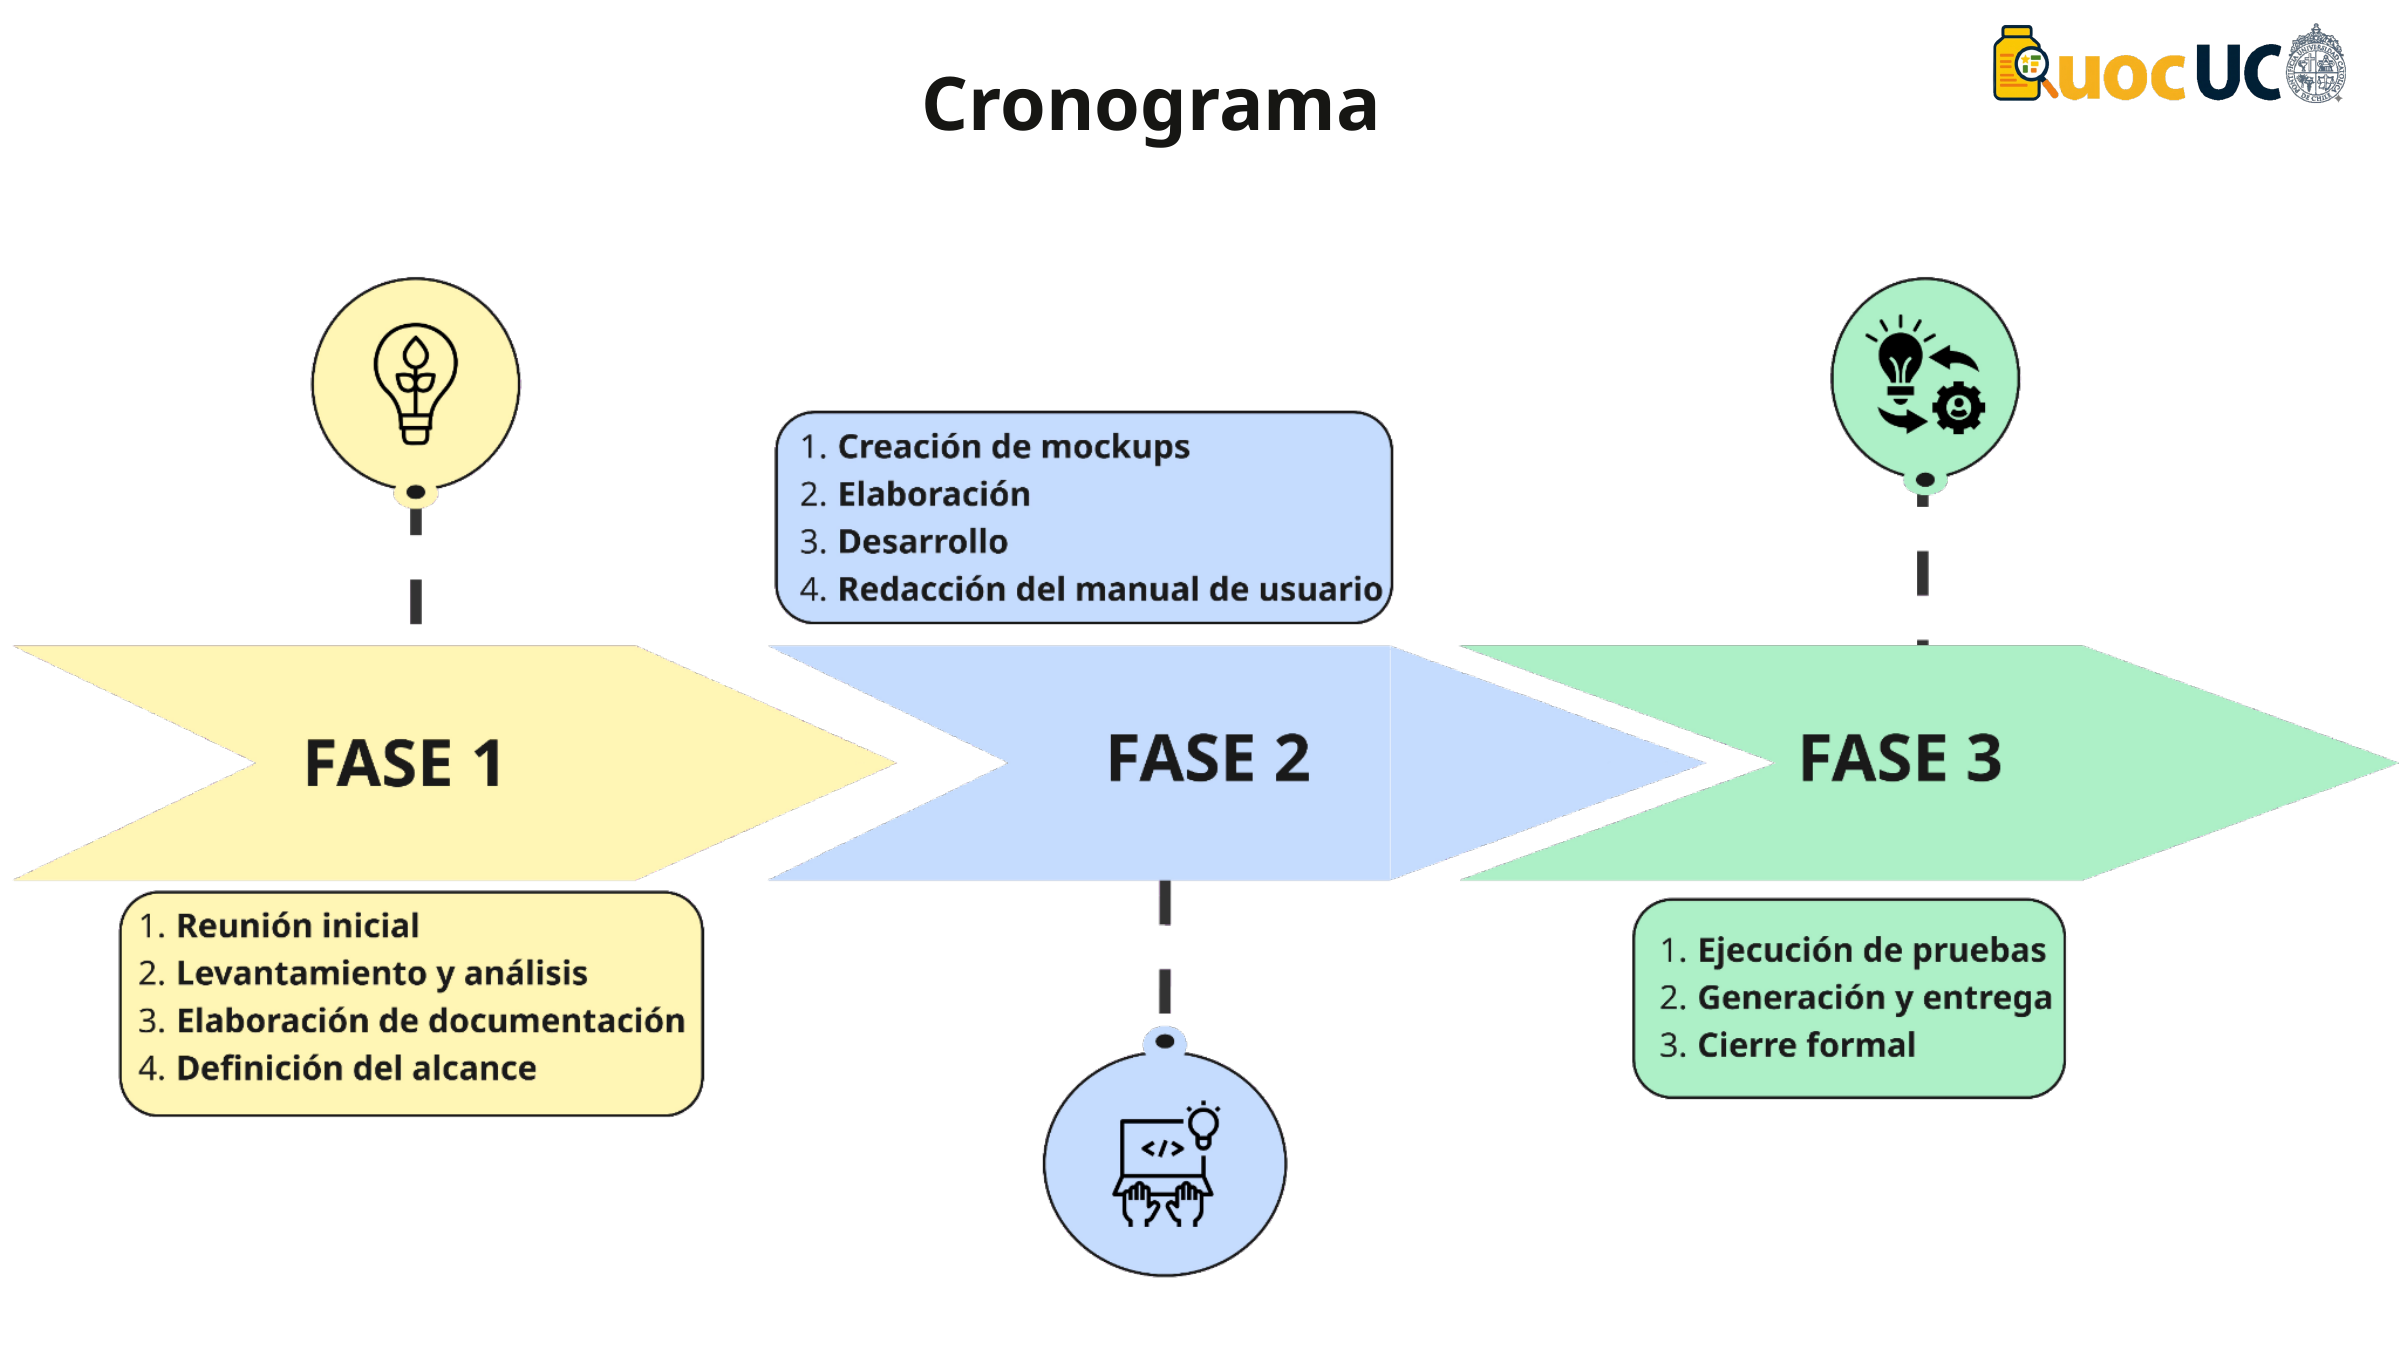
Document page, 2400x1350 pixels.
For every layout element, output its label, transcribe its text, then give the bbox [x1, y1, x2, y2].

picture [1992, 18, 2349, 108]
picture [0, 255, 2400, 1295]
text_box Cronograma [921, 34, 1479, 221]
